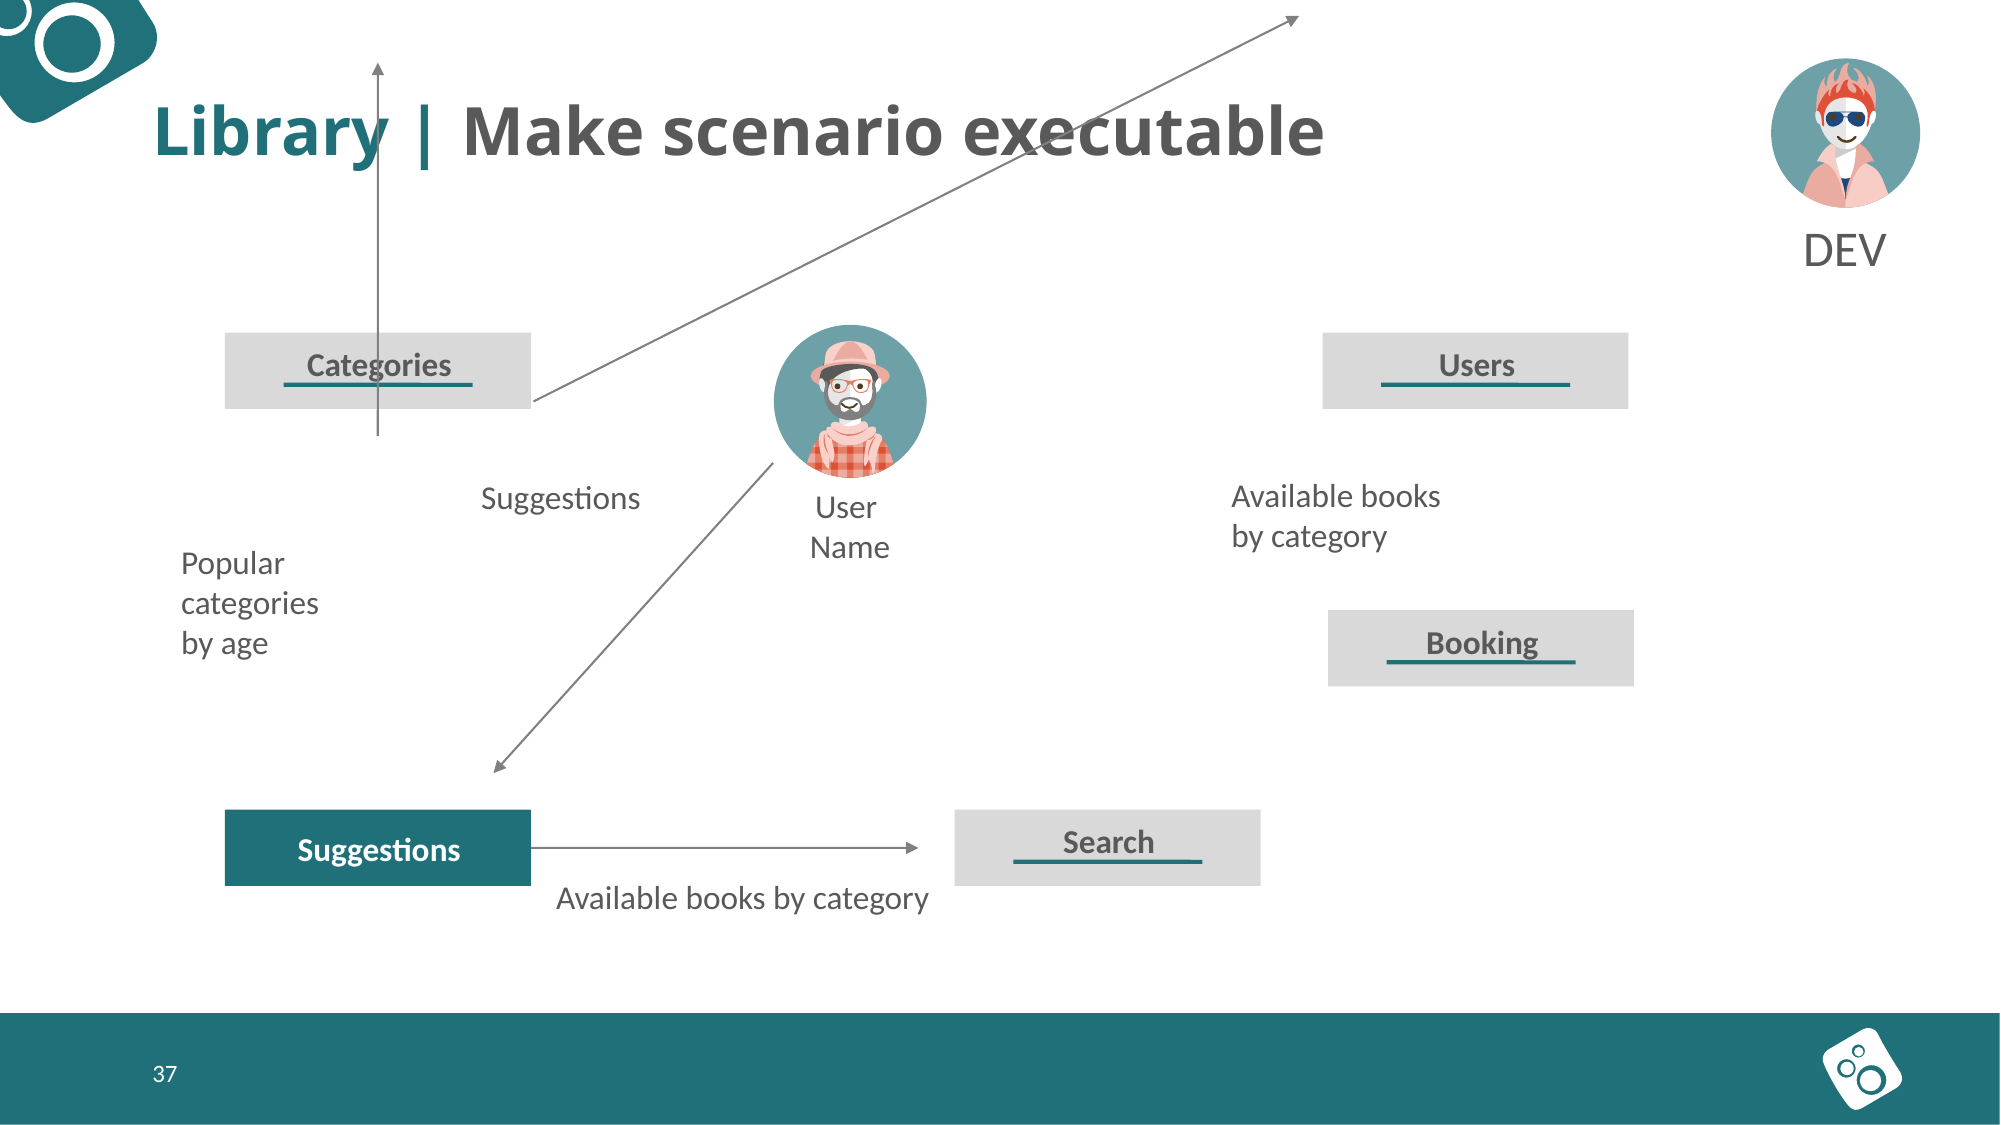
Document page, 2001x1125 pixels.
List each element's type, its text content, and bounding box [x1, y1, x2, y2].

text_box [1836, 147, 1855, 159]
text_box [1836, 150, 1855, 178]
text_box [863, 469, 869, 477]
text_box [1817, 79, 1875, 127]
text_box [853, 463, 863, 469]
text_box [863, 433, 883, 474]
text_box [823, 380, 877, 421]
text_box [223, 331, 377, 411]
text_box Suggestions [224, 809, 531, 886]
text_box Booking [1328, 620, 1634, 656]
text_box [866, 411, 927, 477]
text_box [1817, 143, 1846, 199]
text_box [856, 324, 927, 391]
text_box DEV [1771, 209, 1918, 284]
text_box [1816, 79, 1846, 110]
text_box [839, 419, 855, 425]
text_box Categories [379, 343, 531, 379]
text_box [1853, 67, 1876, 110]
text_box [823, 434, 829, 454]
text_box [1846, 163, 1889, 208]
text_box [1825, 98, 1845, 116]
text_box [854, 381, 868, 391]
text_box [853, 469, 863, 477]
text_box [853, 443, 863, 447]
text_box [850, 369, 872, 380]
text_box Users [1322, 343, 1629, 379]
text_box [816, 453, 821, 463]
text_box Suggestions [437, 468, 684, 524]
text_box [824, 341, 877, 365]
text_box [773, 324, 844, 396]
text_box [819, 378, 825, 392]
text_box [837, 453, 847, 463]
text_box [531, 841, 919, 855]
text_box [857, 383, 864, 390]
text_box [846, 419, 861, 426]
text_box [806, 453, 816, 463]
text_box User Name [768, 477, 932, 573]
text_box [1771, 58, 1921, 195]
text_box [533, 15, 1300, 403]
text_box [826, 421, 877, 446]
text_box [810, 446, 816, 453]
text_box [1848, 79, 1869, 93]
text_box [885, 453, 894, 463]
text_box [1816, 68, 1838, 103]
text_box [773, 406, 834, 477]
text_box [1815, 110, 1822, 125]
text_box [847, 469, 853, 477]
text_box [1326, 608, 1636, 688]
text_box [876, 378, 882, 392]
text_box [806, 463, 816, 469]
text_box [1826, 112, 1844, 126]
text_box [837, 443, 847, 447]
text_box [831, 469, 837, 477]
text_box [885, 463, 894, 470]
text_box [953, 807, 1263, 888]
text_box Library | Make scenario executable [137, 59, 1209, 208]
text_box [1837, 62, 1851, 80]
text_box [379, 331, 533, 411]
text_box [1820, 117, 1845, 150]
text_box [837, 463, 847, 469]
text_box [832, 341, 868, 361]
text_box [879, 453, 885, 463]
text_box Categories [224, 343, 377, 379]
text_box [1855, 113, 1863, 121]
text_box [1837, 136, 1857, 143]
text_box Available books by category [1216, 466, 1641, 562]
text_box [850, 382, 872, 405]
text_box [869, 469, 879, 476]
text_box [829, 379, 872, 393]
text_box [1845, 98, 1872, 150]
text_box [853, 447, 863, 453]
text_box [832, 427, 868, 436]
text_box [841, 403, 858, 409]
text_box [773, 324, 927, 464]
text_box [832, 453, 837, 463]
text_box [1829, 113, 1837, 121]
text_box Available books by category [531, 869, 955, 924]
text_box [866, 433, 877, 457]
text_box [835, 371, 850, 380]
text_box [810, 361, 890, 385]
text_box [1320, 331, 1631, 411]
text_box Popular categories by age [166, 533, 347, 669]
text_box [493, 462, 774, 774]
text_box [1848, 112, 1865, 126]
text_box Search [954, 820, 1261, 856]
text_box [371, 62, 385, 437]
text_box [840, 399, 860, 412]
text_box [837, 447, 847, 453]
text_box [818, 430, 835, 469]
text_box [828, 385, 850, 405]
text_box Library | Make scenario executable [922, 59, 1835, 208]
text_box [853, 453, 863, 463]
text_box 1 [137, 1042, 343, 1103]
text_box [821, 469, 831, 476]
text_box [837, 469, 847, 477]
text_box [1803, 163, 1846, 208]
text_box [819, 363, 879, 391]
text_box [847, 453, 853, 463]
text_box [1869, 110, 1876, 125]
text_box [1845, 143, 1875, 201]
text_box [834, 383, 841, 390]
text_box [1842, 178, 1849, 193]
text_box [833, 381, 846, 391]
